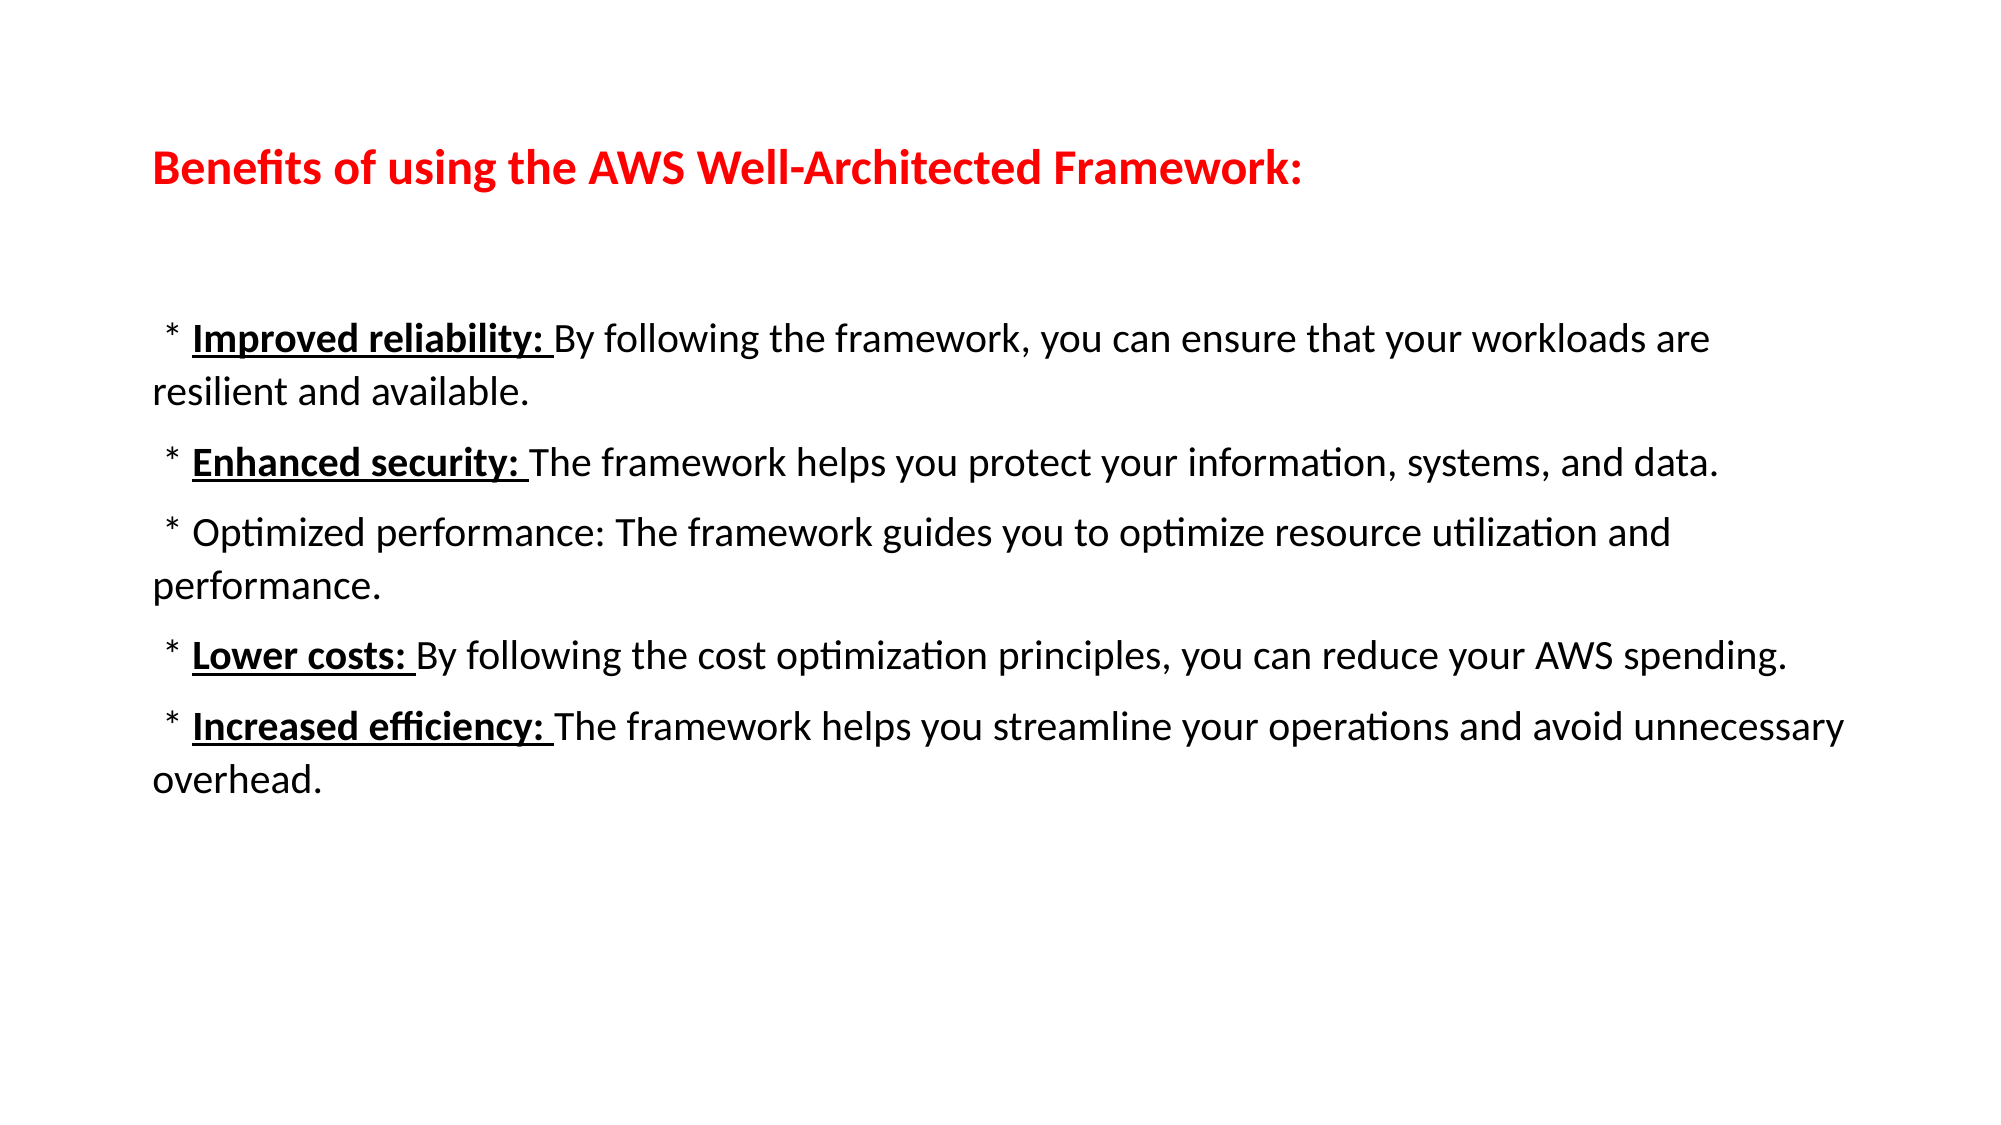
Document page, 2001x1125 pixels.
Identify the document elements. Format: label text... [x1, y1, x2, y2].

title Benefits of using the AWS Well-Architected Framework: [137, 59, 1863, 278]
list * Improved reliability: By following the framework, you can ensure that your workloads are resilient and available. * Enhanced security: The framework helps you protect your information, systems, and data. * Optimized performance: The framework guides you to optimize resource utilization and performance. * Lower costs: By following the cost optimization principles, you can reduce your AWS spending. * Increased efficiency: The framework helps you streamline your operations and avoid unnecessary overhead. [137, 299, 1863, 1014]
